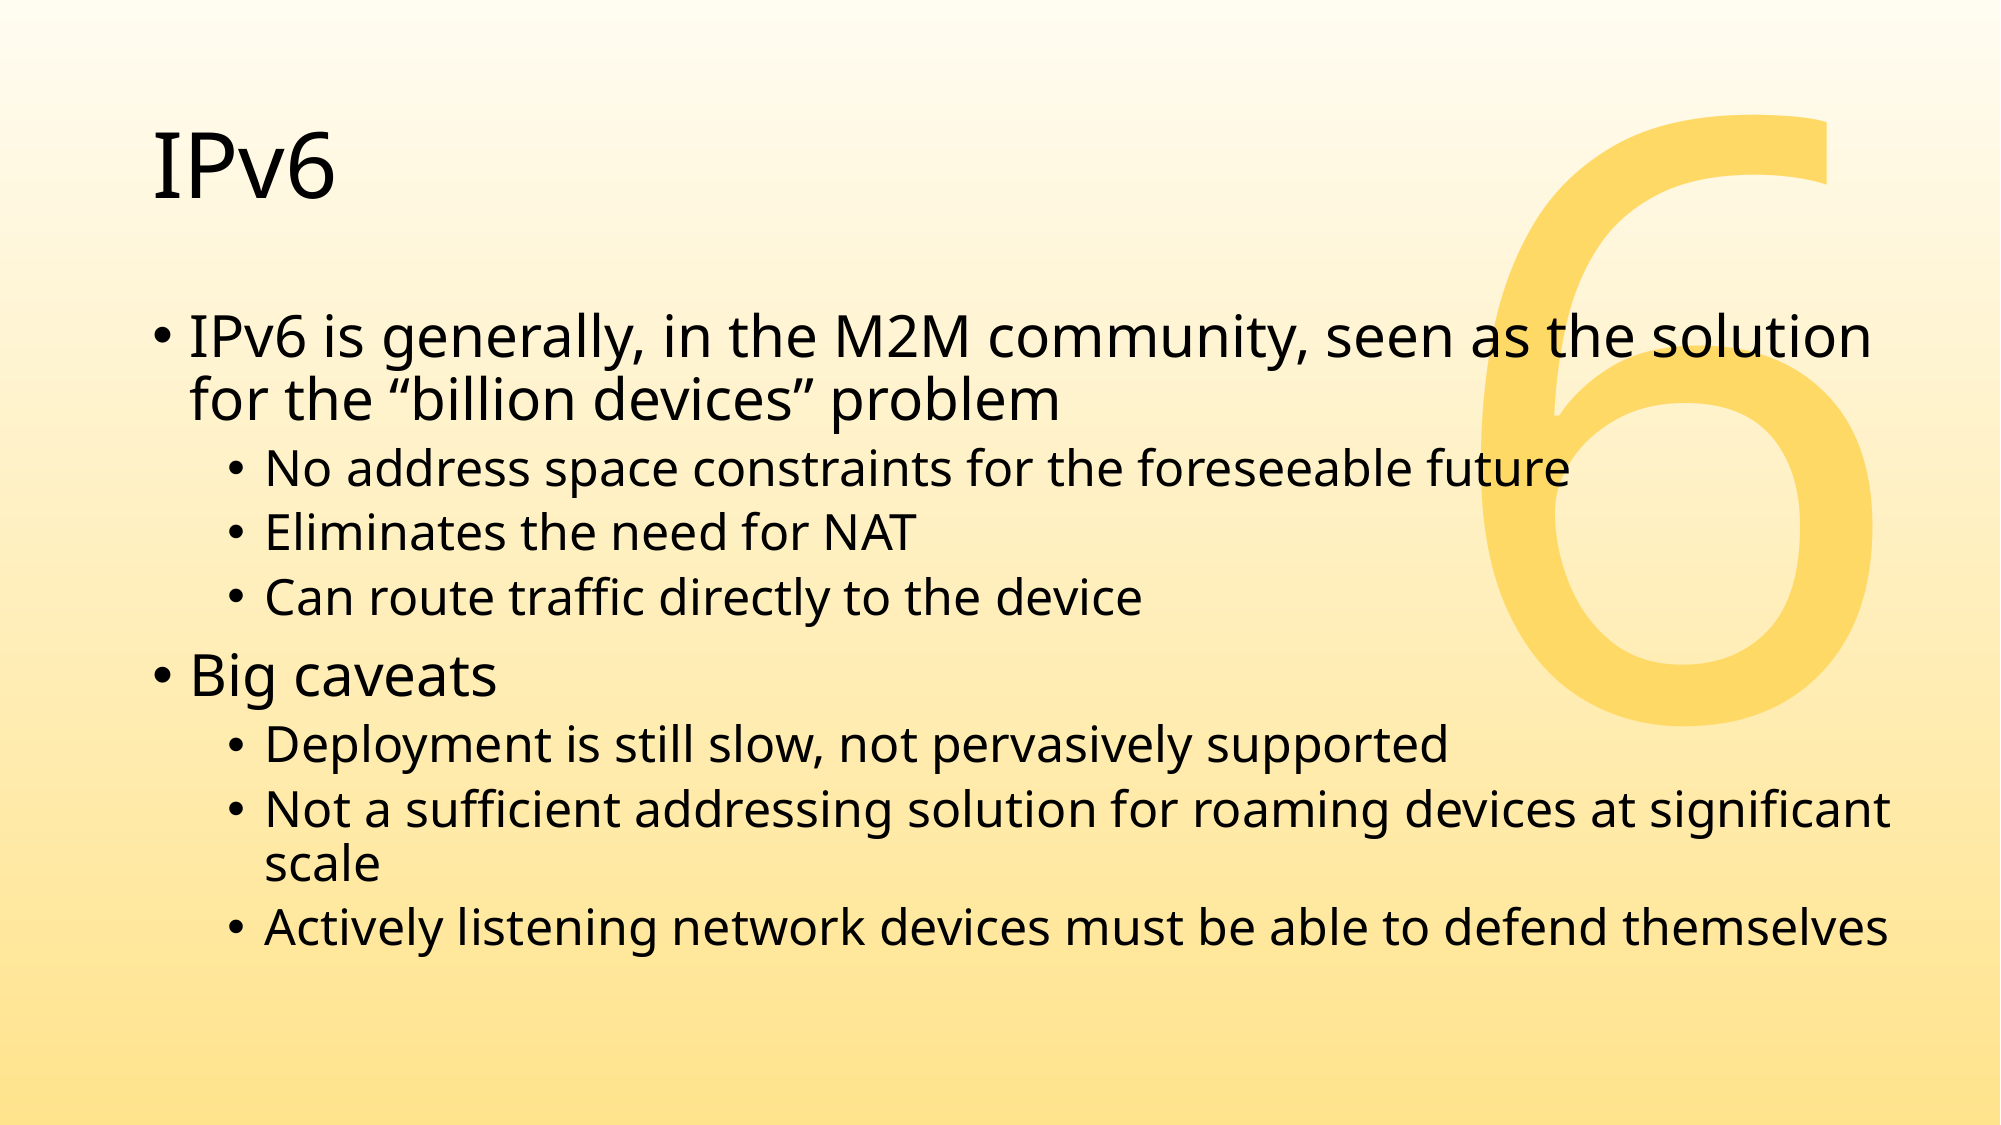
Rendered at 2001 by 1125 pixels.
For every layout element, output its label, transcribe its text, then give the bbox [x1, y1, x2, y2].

list IPv6 is generally, in the M2M community, seen as the solution for the “billion devices” problem No address space constraints for the foreseeable future Eliminates the need for NAT Can route traffic directly to the device Big caveats Deployment is still slow, not pervasively supported Not a sufficient addressing solution for roaming devices at significant scale Actively listening network devices must be able to defend themselves [137, 299, 1938, 1014]
text_box 6 [1420, 0, 1927, 299]
title IPv6 [137, 59, 1863, 278]
